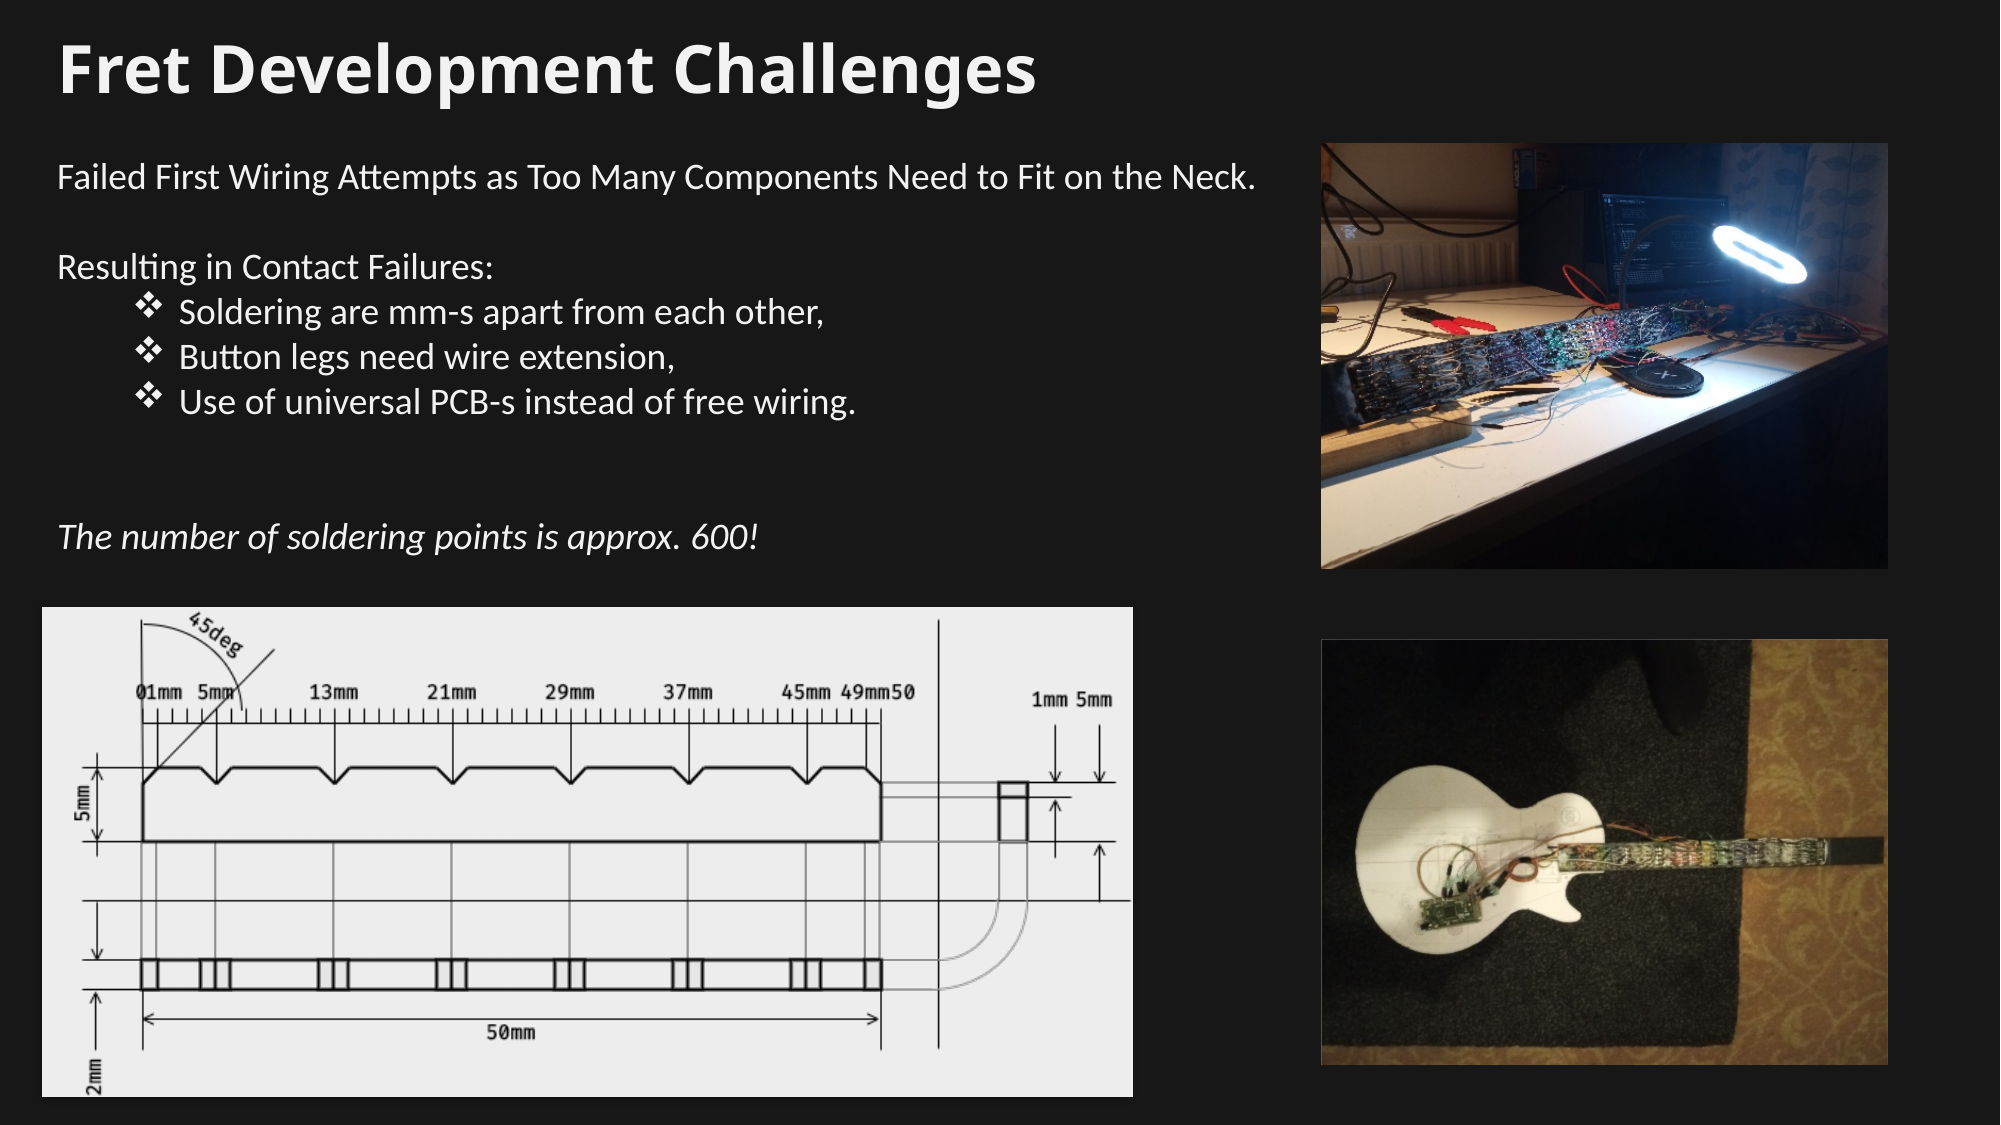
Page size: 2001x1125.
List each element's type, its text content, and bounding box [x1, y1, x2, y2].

text_box Failed First Wiring Attempts as Too Many Components Need to Fit on the Neck. Resulting in Contact Failures: Soldering are mm-s apart from each other, Button legs need wire extension, Use of universal PCB-s instead of free wiring. The number of soldering points is approx. 600! [42, 144, 1294, 565]
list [1321, 143, 1888, 569]
title Fret Development Challenges [42, 0, 1863, 144]
picture [42, 606, 1133, 1097]
picture [1322, 568, 1888, 1125]
